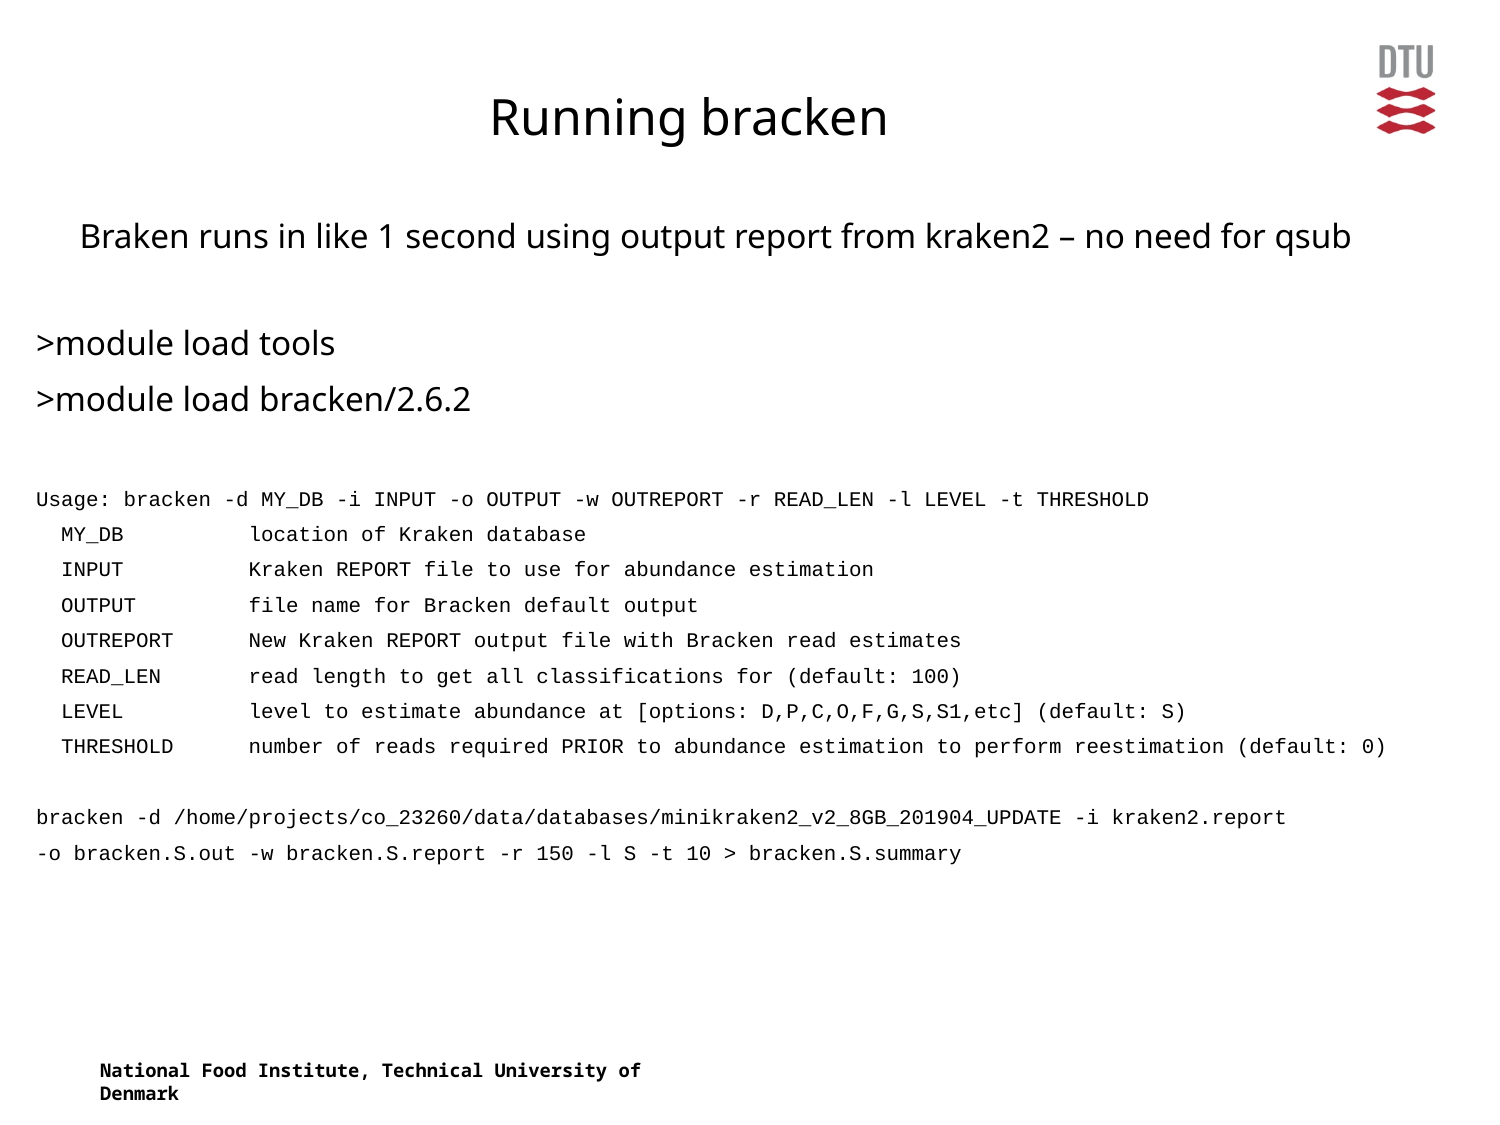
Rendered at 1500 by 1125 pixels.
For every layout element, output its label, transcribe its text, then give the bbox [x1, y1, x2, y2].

text_box Braken runs in like 1 second using output report from kraken2 – no need for qsub [64, 208, 1370, 263]
text_box Running bracken [183, 78, 1196, 153]
picture [1356, 45, 1436, 134]
text_box >module load tools >module load bracken/2.6.2 Usage: bracken -d MY_DB -i INPUT -o OUTPUT -w OUTREPORT -r READ_LEN -l LEVEL -t THRESHOLD MY_DB location of Kraken database INPUT Kraken REPORT file to use for abundance estimation OUTPUT file name for Bracken default output OUTREPORT New Kraken REPORT output file with Bracken read estimates READ_LEN read length to get all classifications for (default: 100) LEVEL level to estimate abundance at [options: D,P,C,O,F,G,S,S1,etc] (default: S) THRESHOLD number of reads required PRIOR to abundance estimation to perform reestimation (default: 0) bracken -d /home/projects/co_23260/data/databases/minikraken2_v2_8GB_201904_UPDATE -i kraken2.report -o bracken.S.out -w bracken.S.report -r 150 -l S -t 10 > bracken.S.summary [21, 314, 1402, 928]
